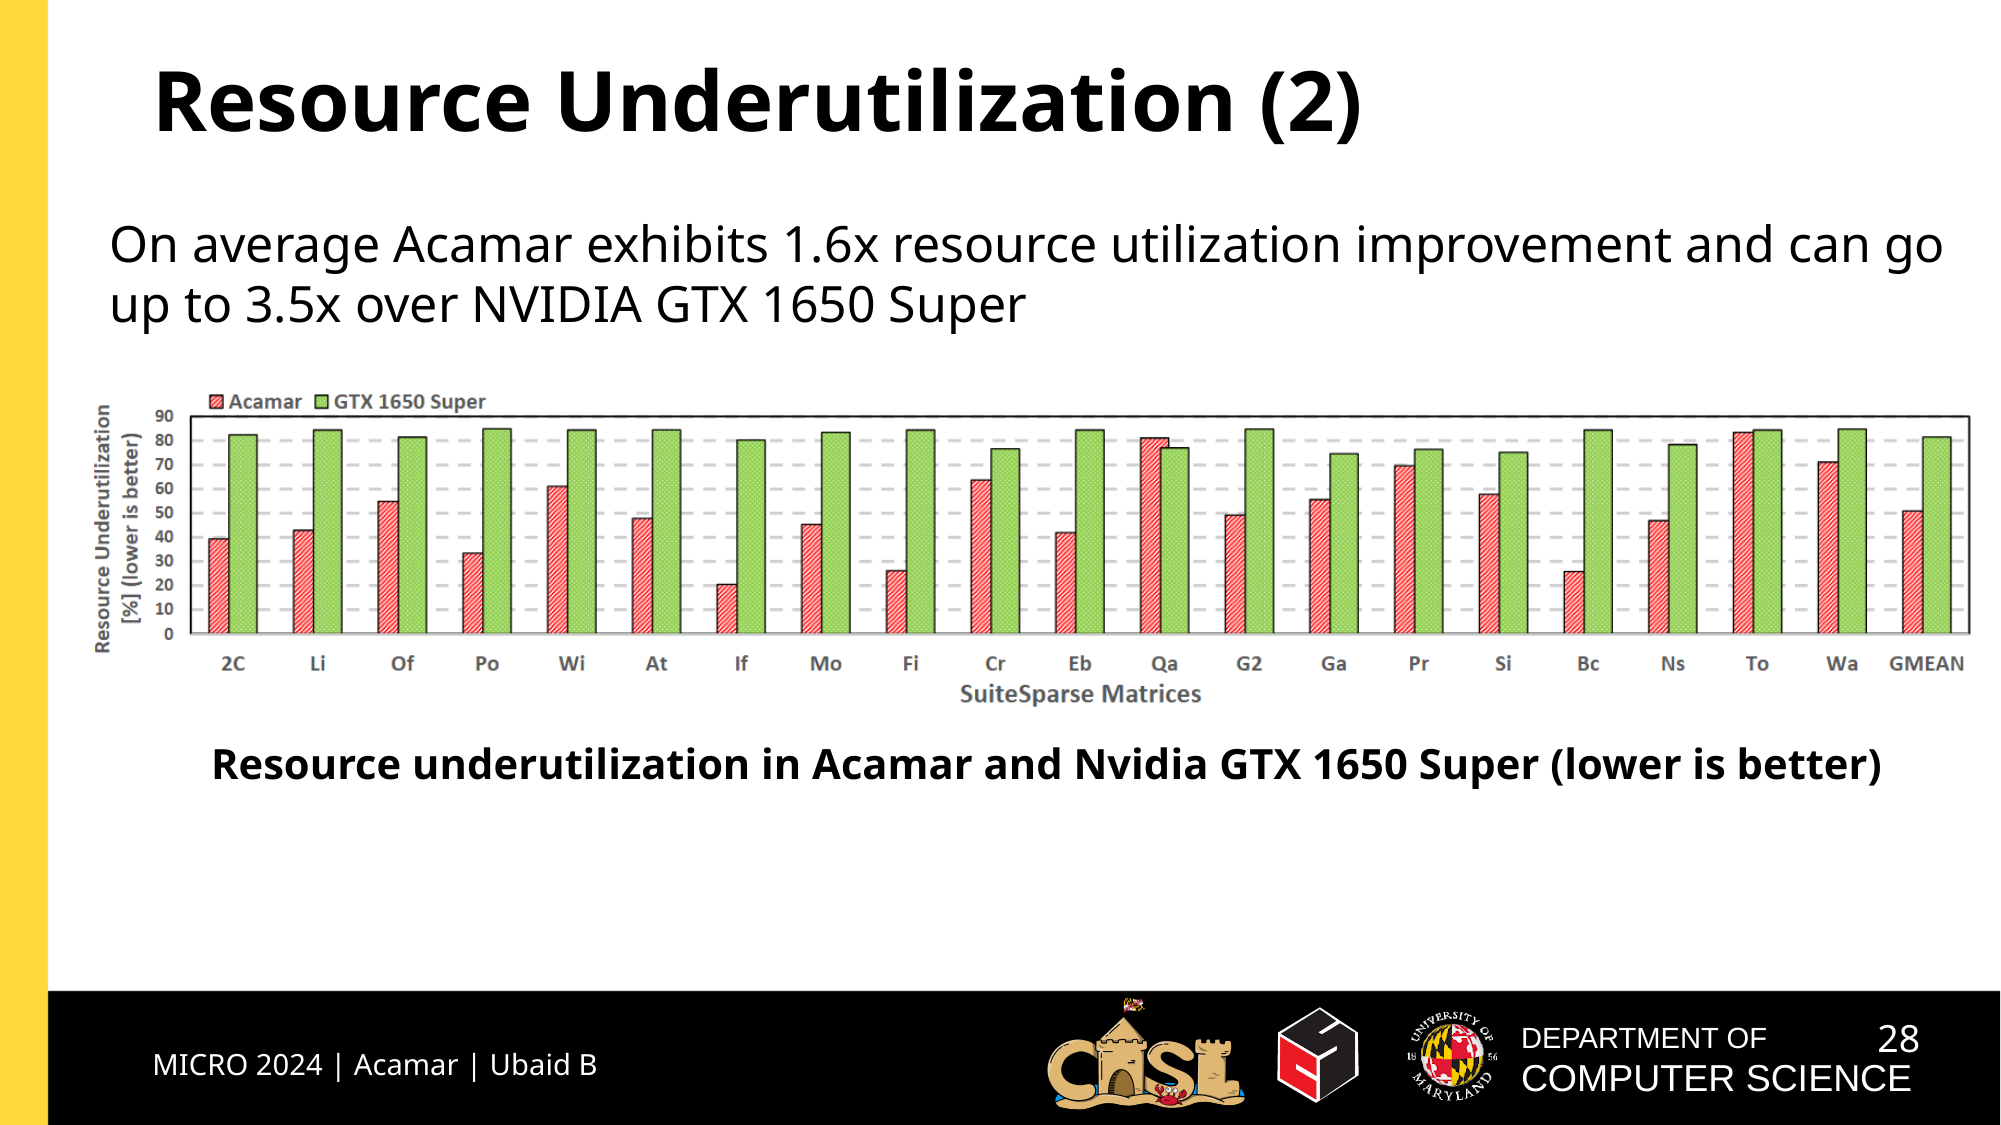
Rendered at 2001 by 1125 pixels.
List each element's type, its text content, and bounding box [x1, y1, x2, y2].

picture [0, 0, 2001, 1125]
title Resource Underutilization (2) [137, 20, 1569, 158]
text_box Resource underutilization in Acamar and Nvidia GTX 1650 Super (lower is better) [192, 730, 1902, 796]
text_box On average Acamar exhibits 1.6x resource utilization improvement and can go up to 3.5x over NVIDIA GTX 1650 Super [94, 205, 2000, 341]
footer MICRO 2024 | Acamar | Ubaid B [137, 1033, 1338, 1094]
